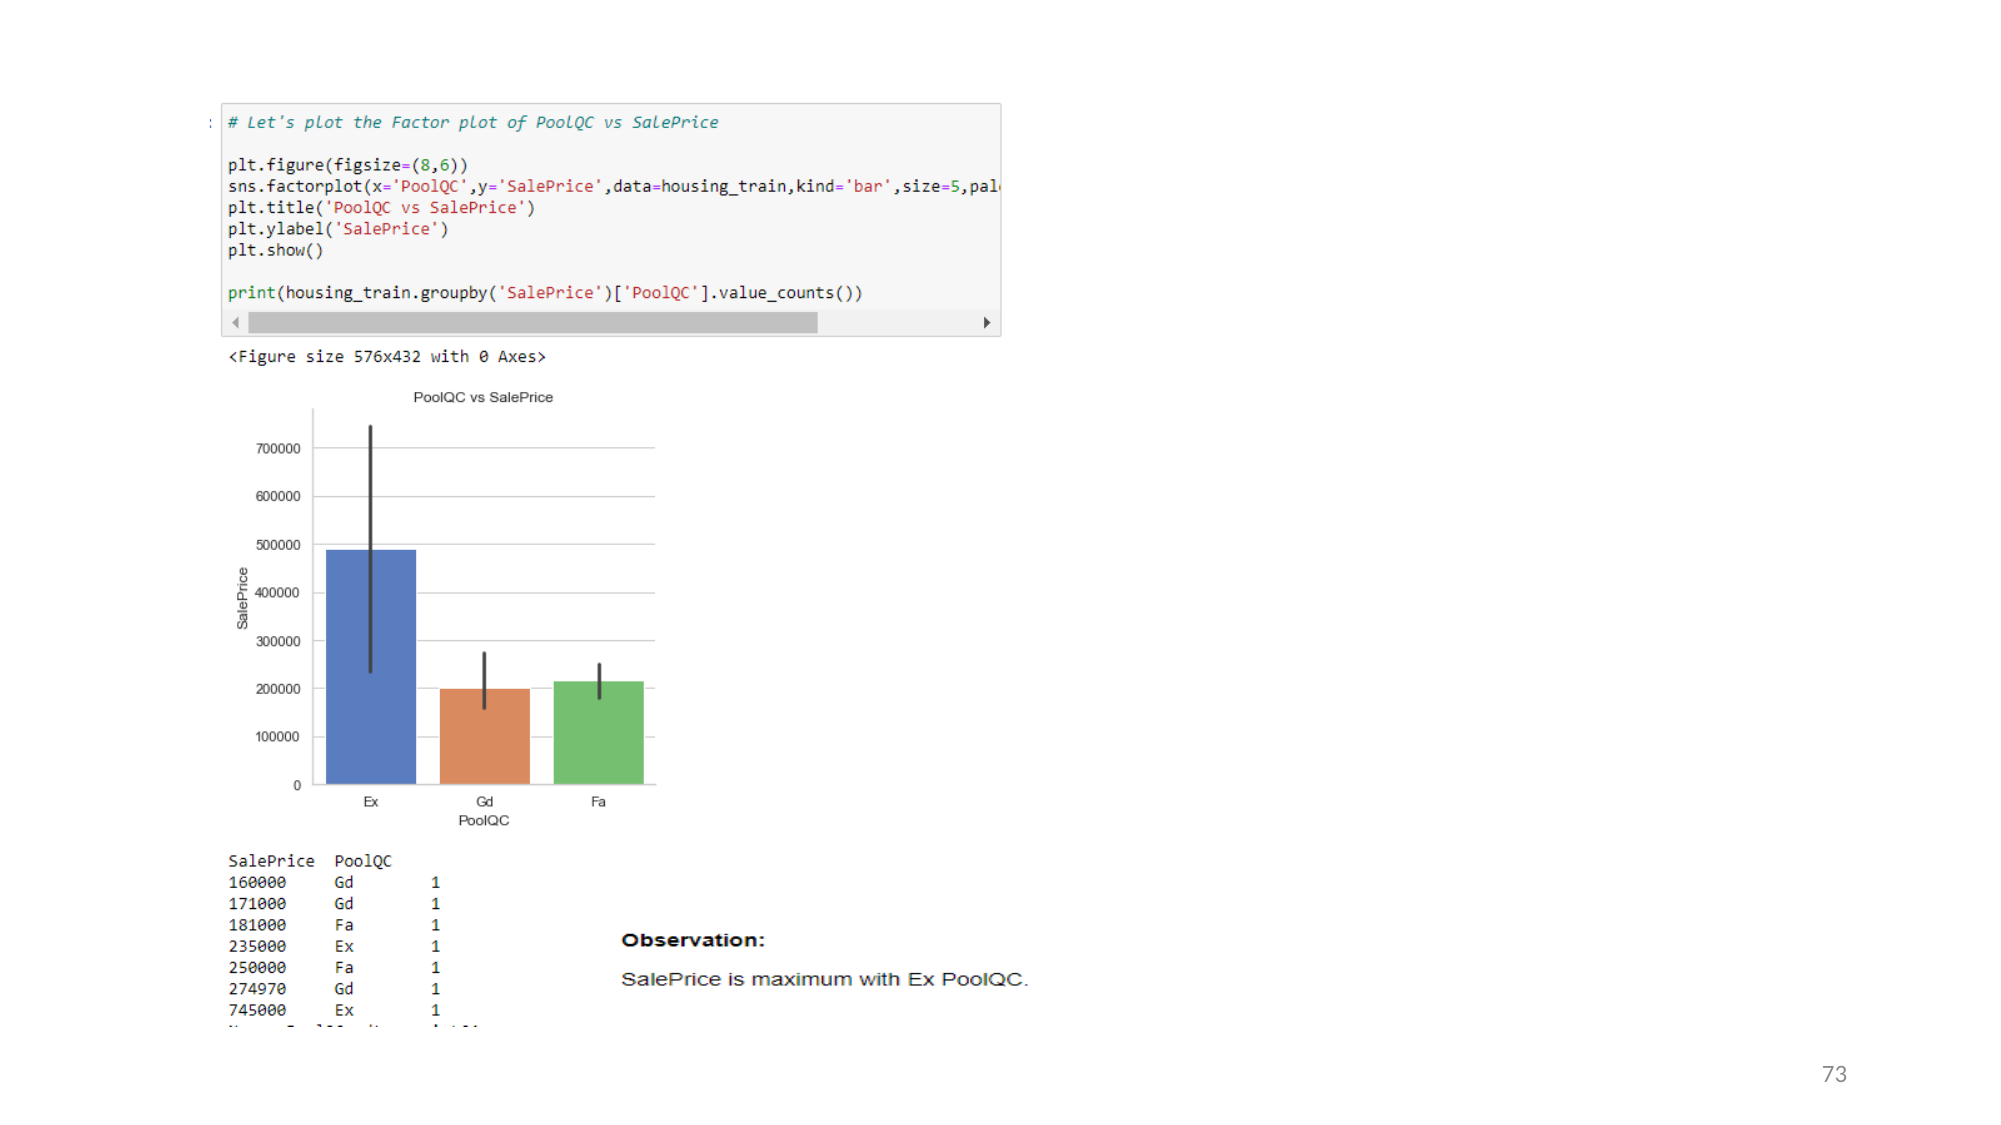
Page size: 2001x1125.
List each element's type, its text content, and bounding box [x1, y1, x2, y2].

picture [209, 98, 1076, 1027]
slide_number 73 [1412, 1042, 1863, 1103]
